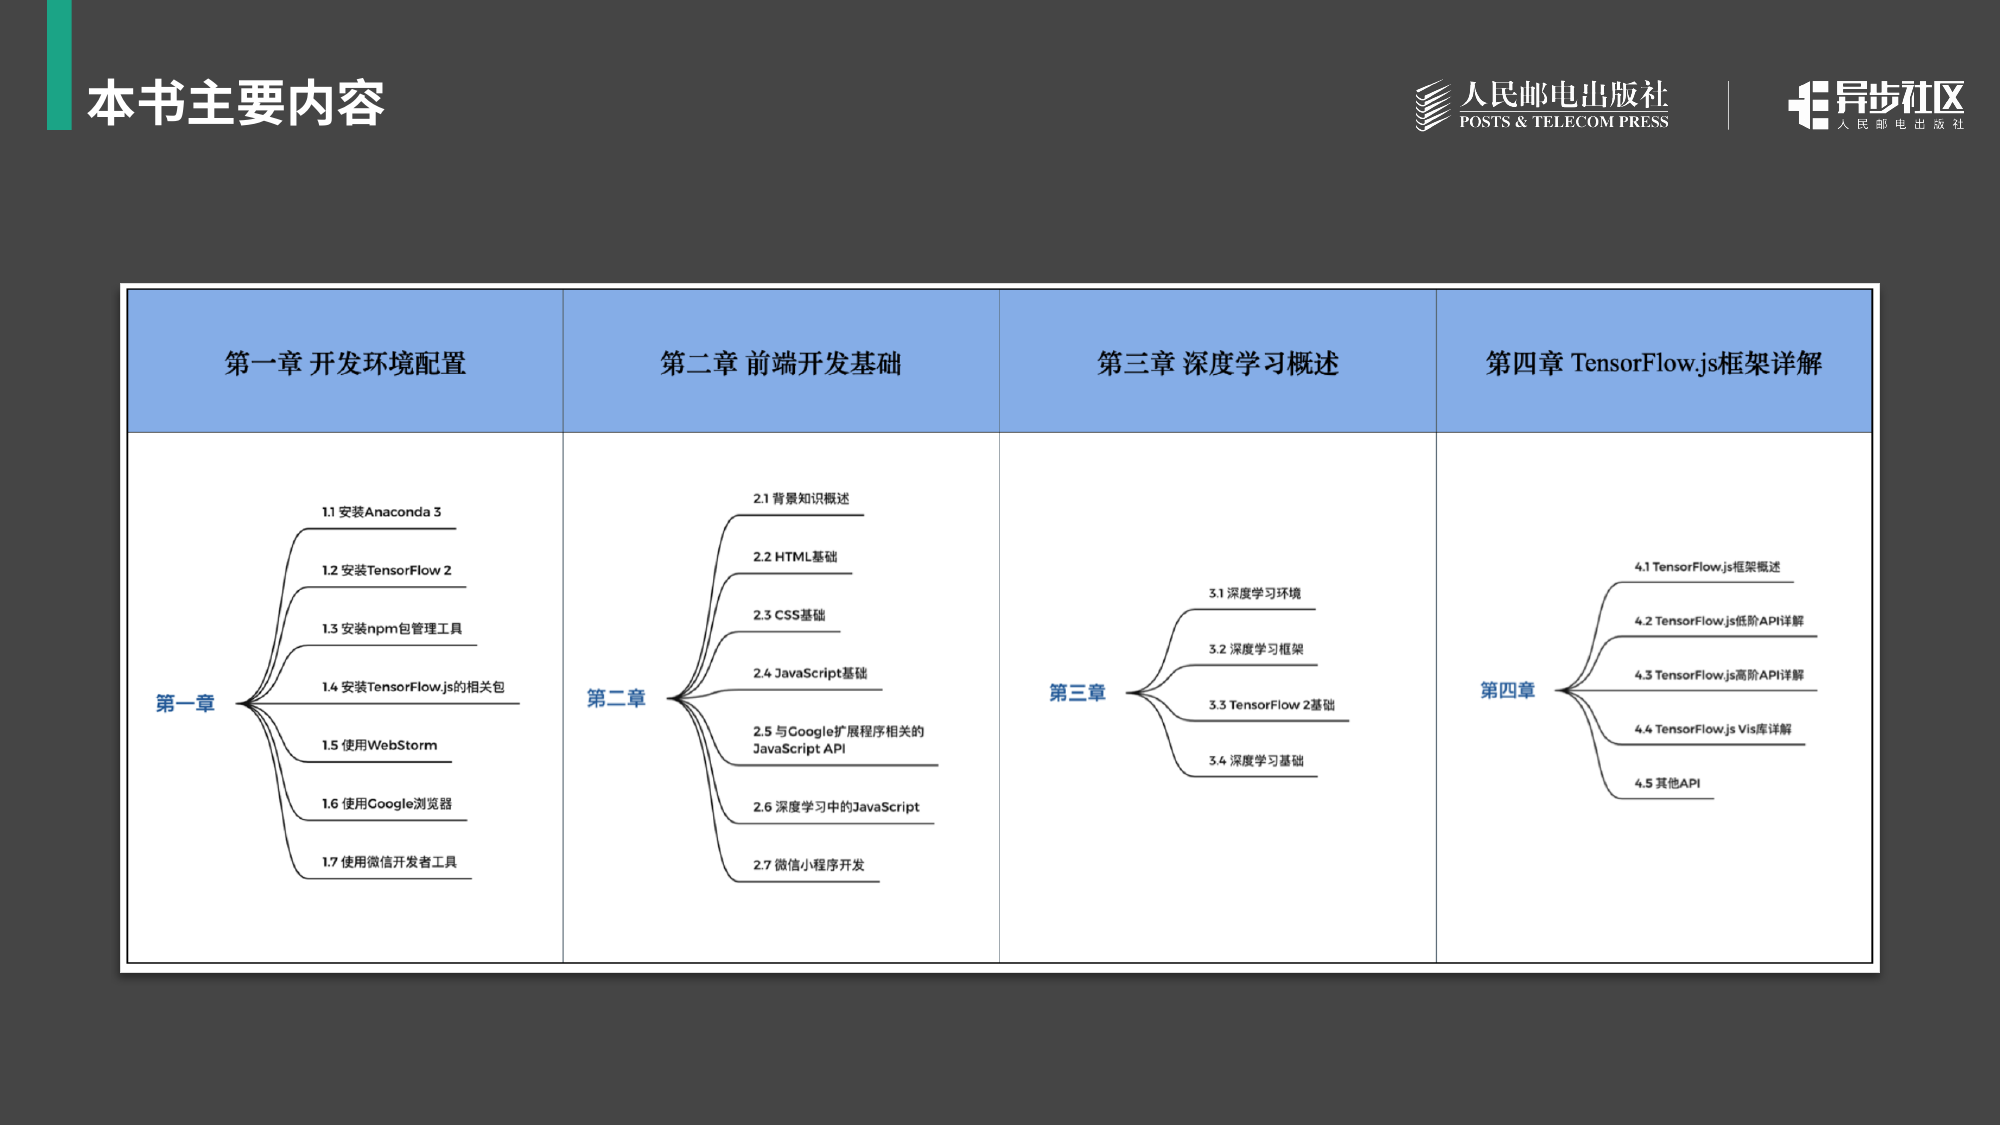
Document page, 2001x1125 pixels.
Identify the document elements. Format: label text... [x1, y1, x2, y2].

text_box 本书主要内容 [71, 64, 402, 139]
picture [119, 283, 1880, 973]
picture [1301, 0, 2000, 227]
text_box [46, 0, 73, 131]
